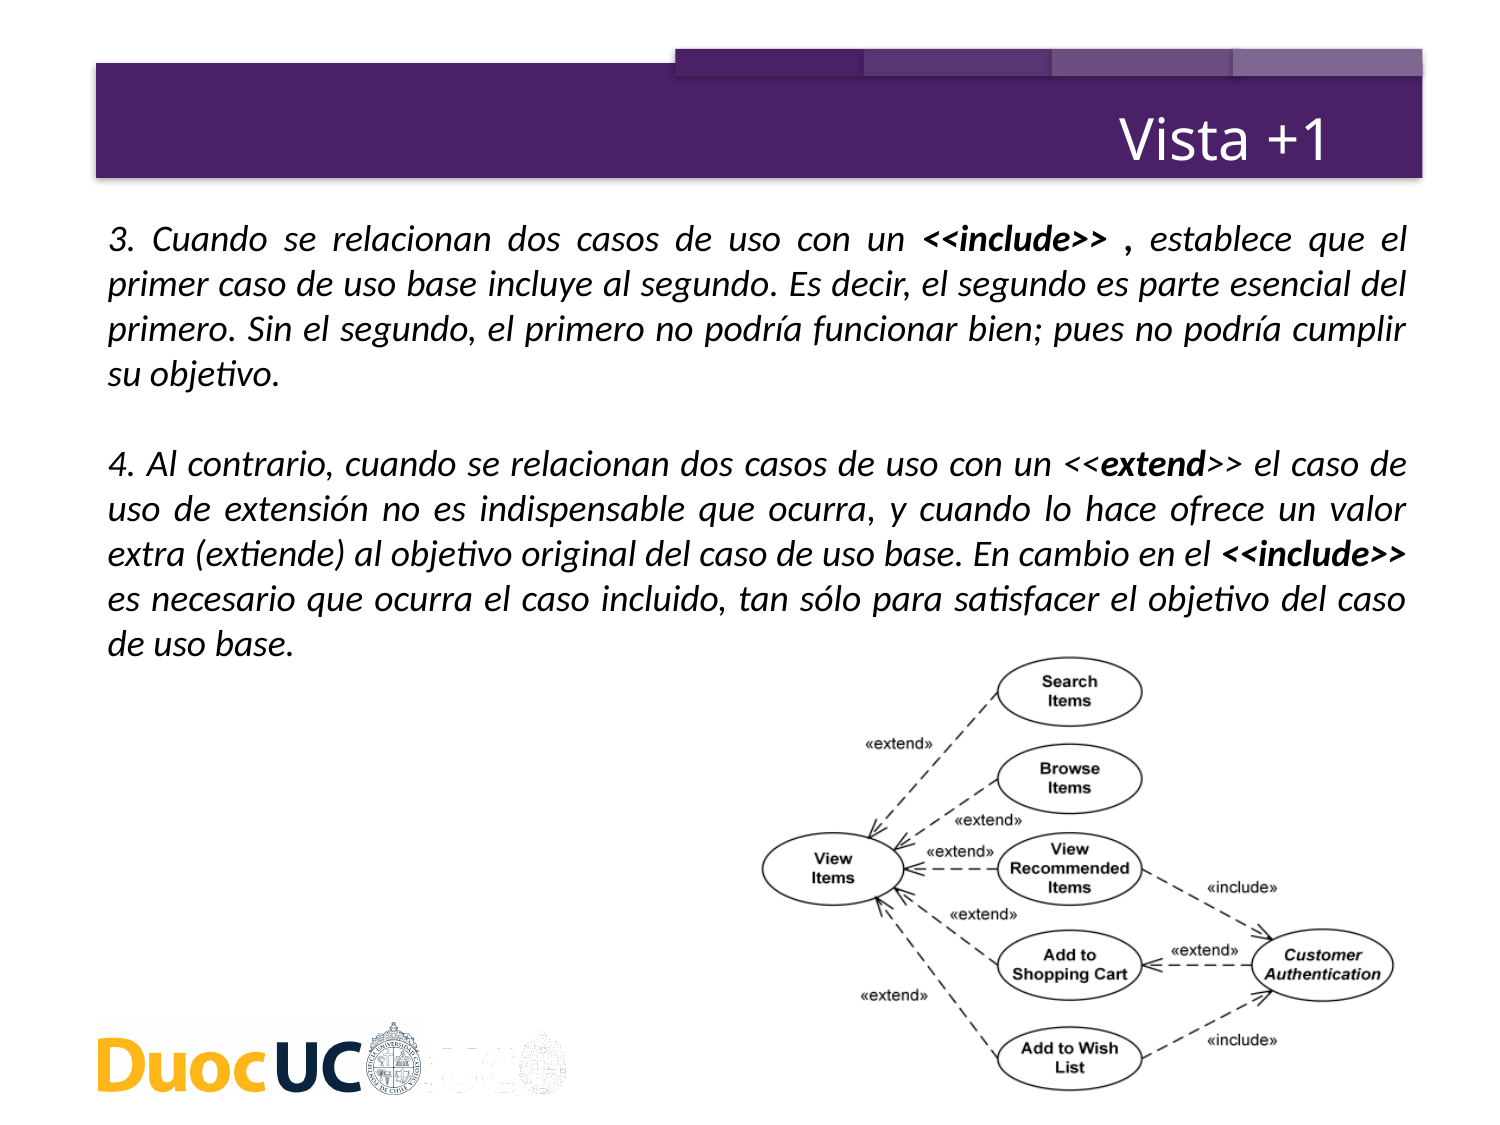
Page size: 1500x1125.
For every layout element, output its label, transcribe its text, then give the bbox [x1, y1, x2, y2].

text_box 3. Cuando se relacionan dos casos de uso con un <<include>> , establece que el primer caso de uso base incluye al segundo. Es decir, el segundo es parte esencial del primero. Sin el segundo, el primero no podría funcionar bien; pues no podría cumplir su objetivo. 4. Al contrario, cuando se relacionan dos casos de uso con un <<extend>> el caso de uso de extensión no es indispensable que ocurra, y cuando lo hace ofrece un valor extra (extiende) al objetivo original del caso de uso base. En cambio en el <<include>> es necesario que ocurra el caso incluido, tan sólo para satisfacer el objetivo del caso de uso base. [92, 206, 1422, 672]
text_box Vista +1 Escenarios [815, 95, 1349, 206]
picture [96, 1021, 566, 1095]
picture [757, 652, 1398, 1094]
